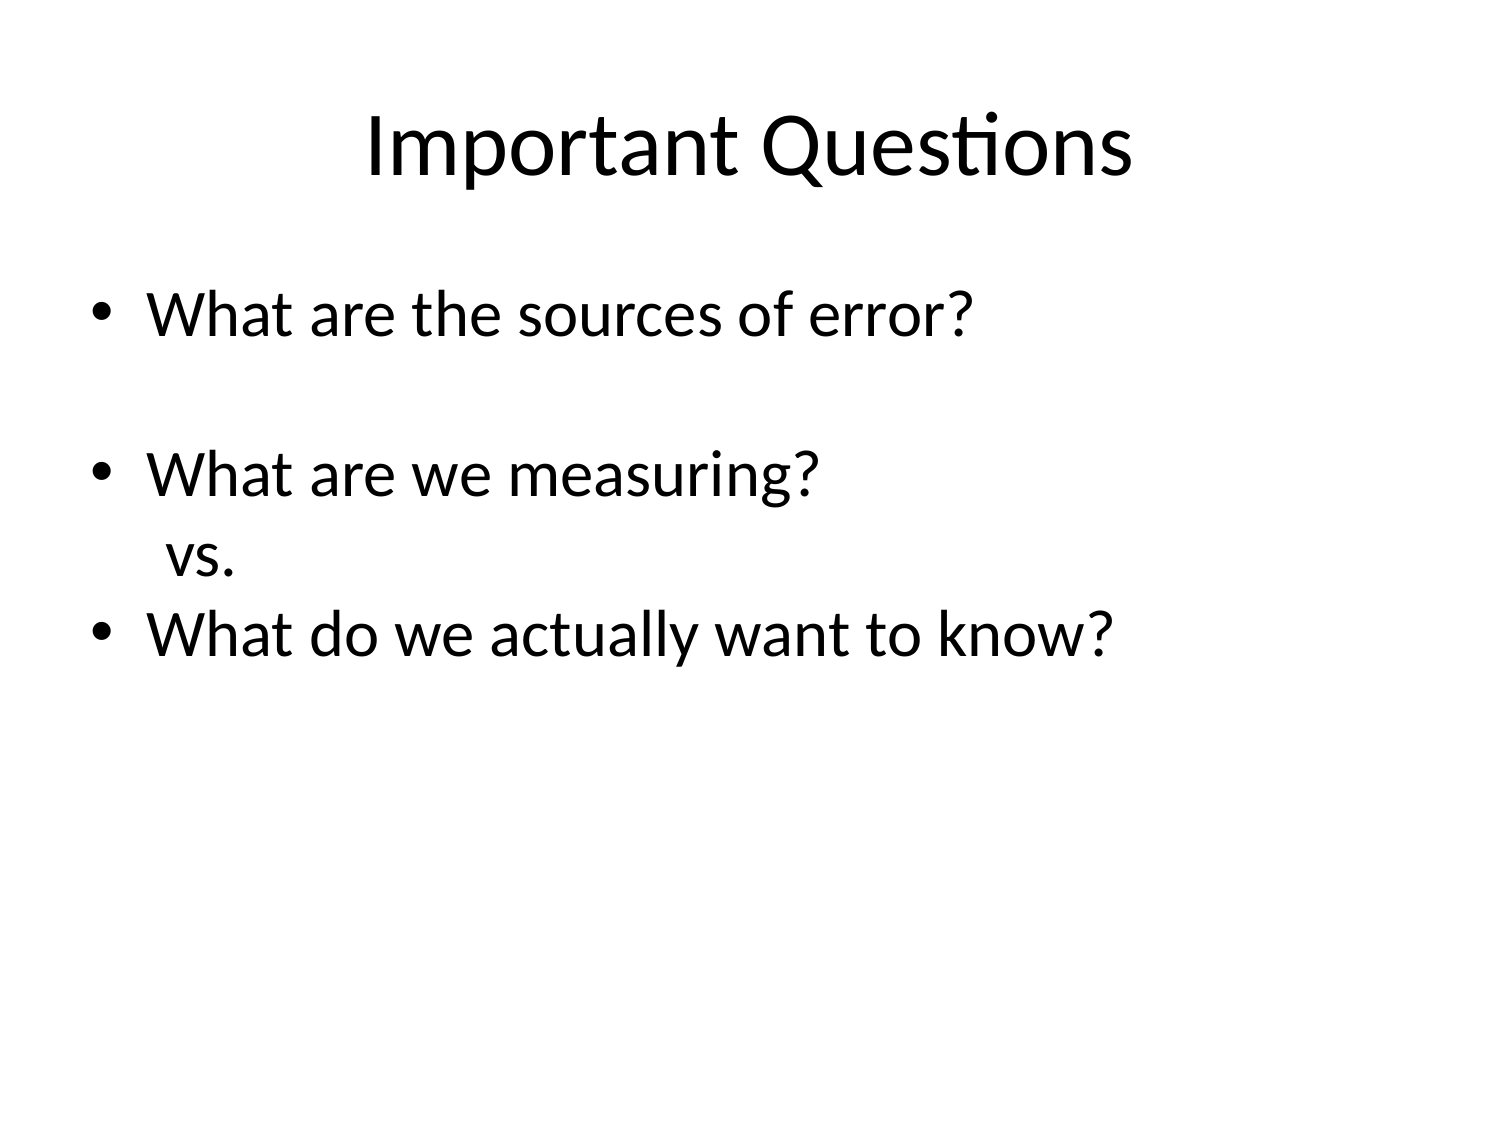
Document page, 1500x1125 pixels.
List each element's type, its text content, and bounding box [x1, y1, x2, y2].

title Important Questions [75, 45, 1425, 233]
list What are the sources of error? What are we measuring? vs. What do we actually want to know? [75, 262, 1425, 1005]
